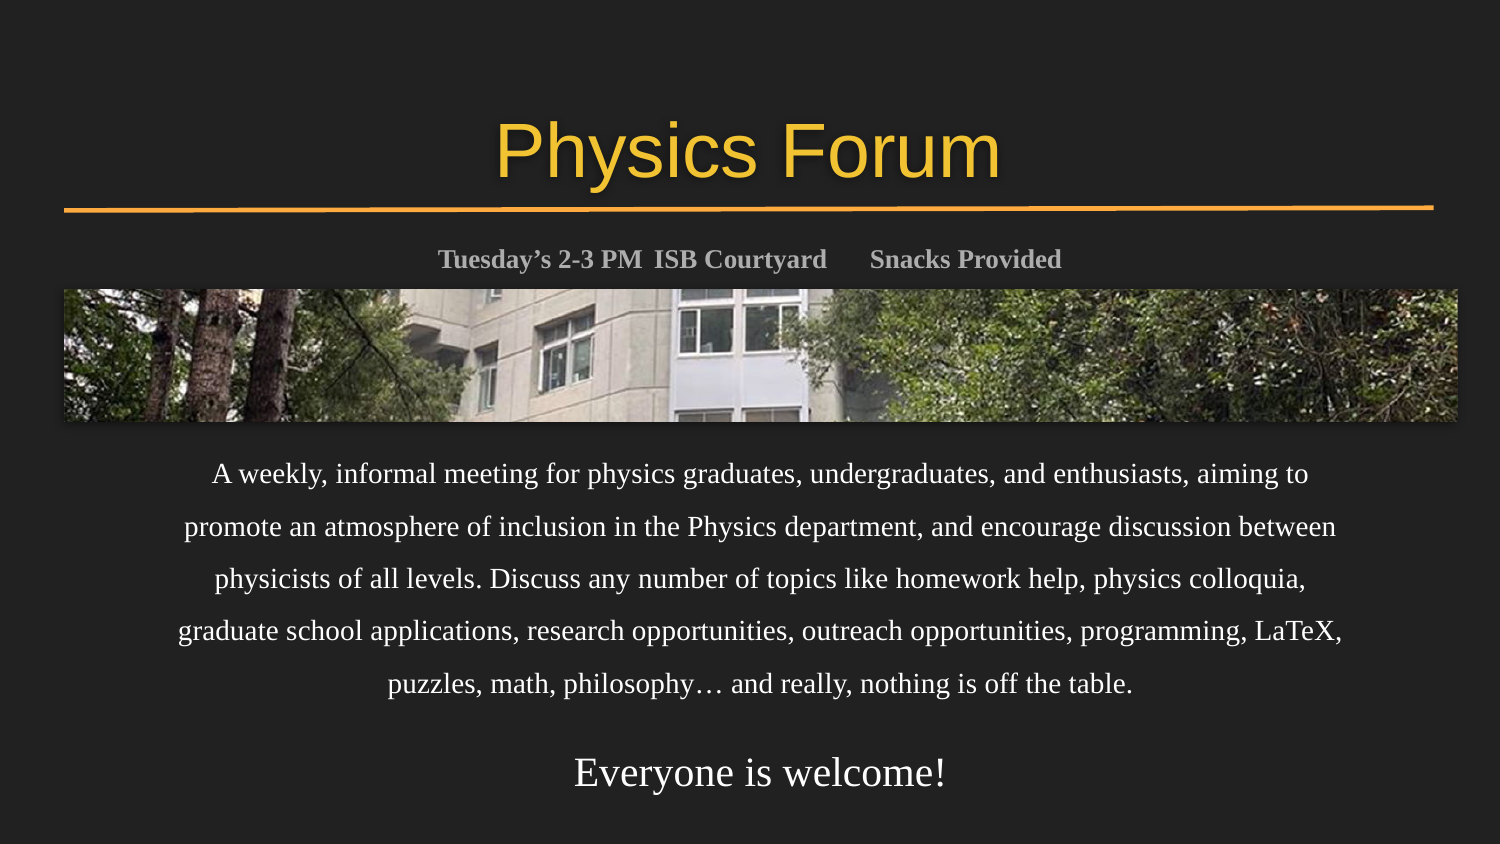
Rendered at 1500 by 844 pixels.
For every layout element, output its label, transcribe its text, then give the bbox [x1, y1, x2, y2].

picture [63, 289, 1458, 422]
title Physics Forum [62, 49, 1436, 208]
list Tuesday’s 2-3 PM ISB Courtyard Snacks Provided [63, 216, 1437, 286]
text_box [63, 207, 1434, 211]
text_box A weekly, informal meeting for physics graduates, undergraduates, and enthusiasts, aiming to promote an atmosphere of inclusion in the Physics department, and encourage discussion between physicists of all levels. Discuss any number of topics like homework help, physics colloquia, graduate school applications, research opportunities, outreach opportunities, programming, LaTeX, puzzles, math, philosophy… and really, nothing is off the table. Everyone is welcome! [153, 432, 1368, 810]
